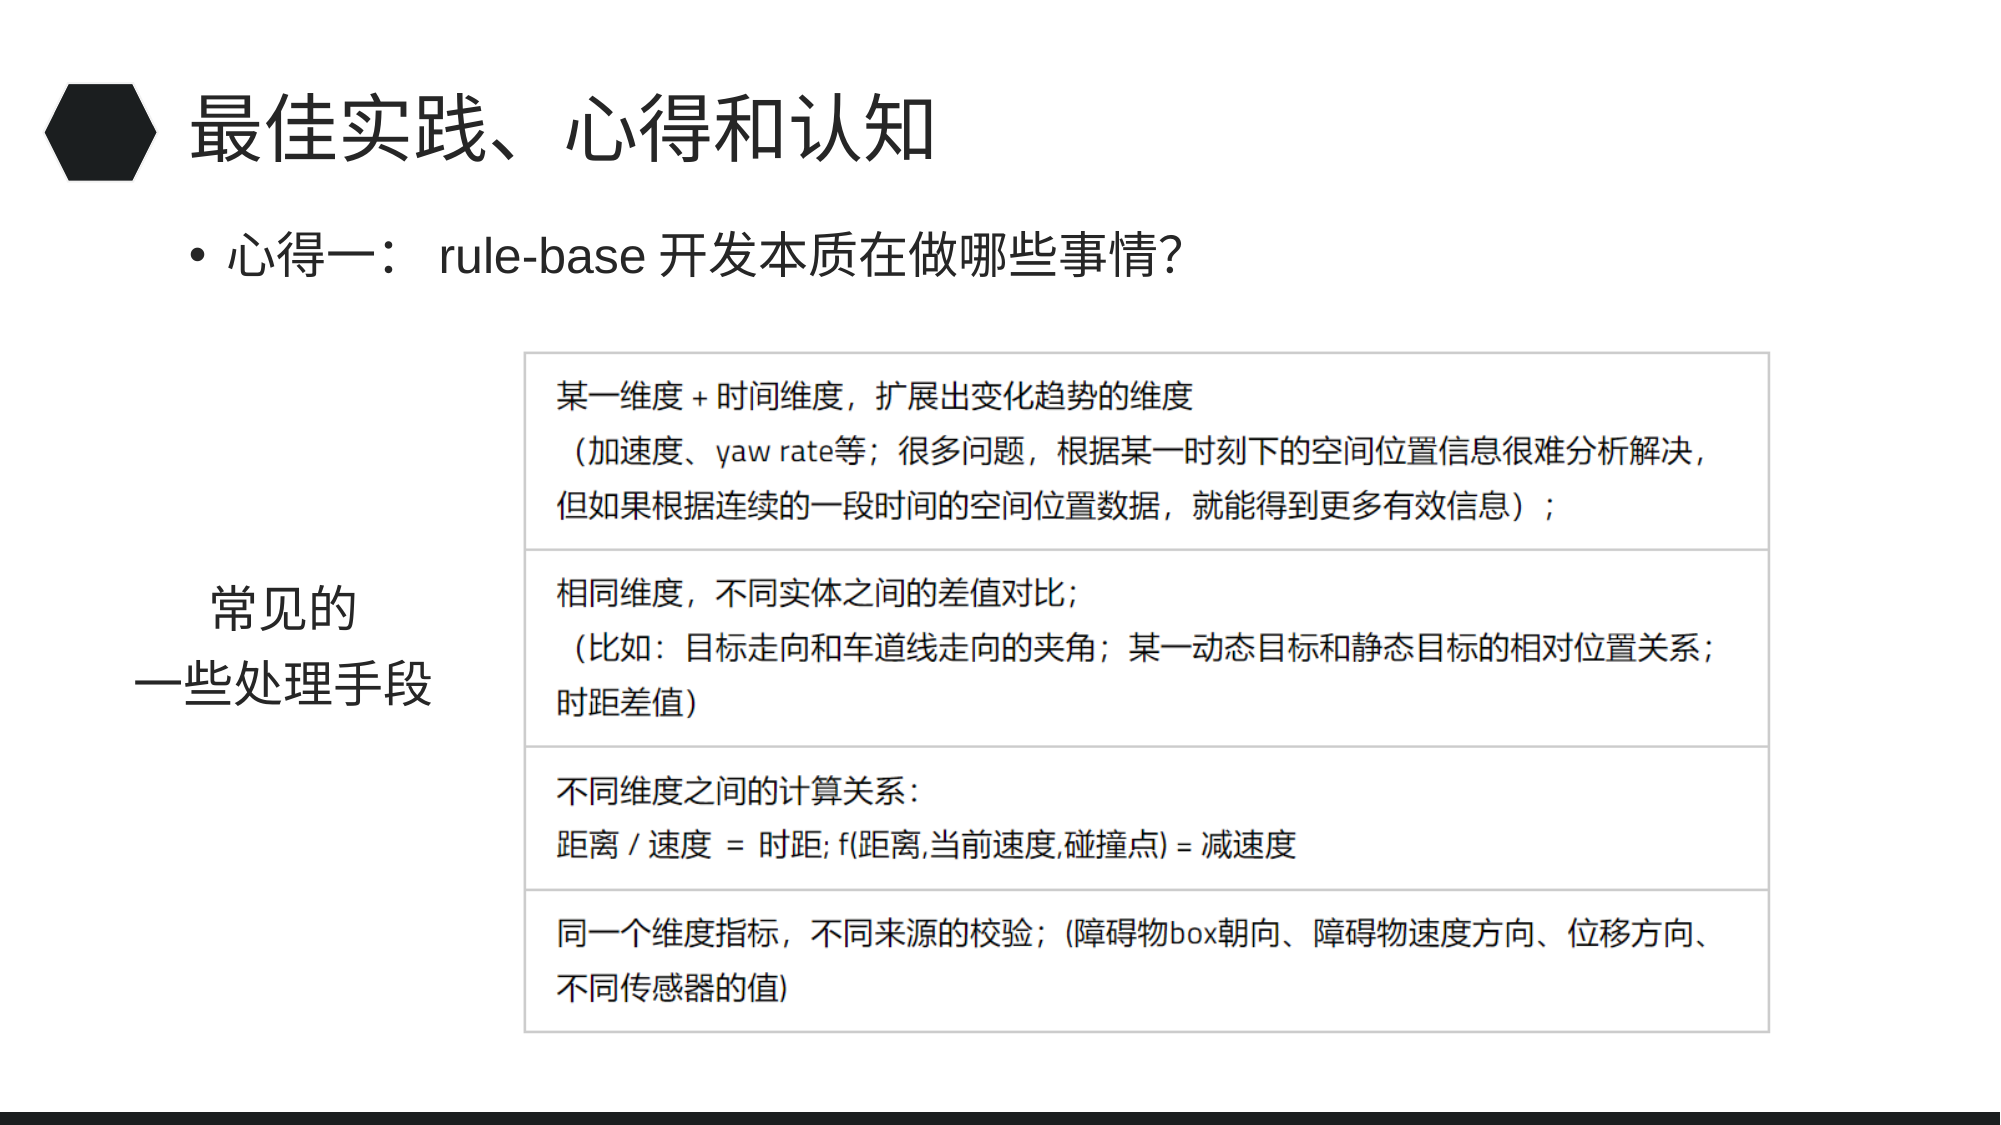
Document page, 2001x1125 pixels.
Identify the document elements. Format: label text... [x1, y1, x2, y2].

list 心得一：rule-base开发本质在做哪些事情？ [173, 222, 1899, 322]
title 最佳实践、心得和认知 [173, 83, 1899, 182]
text_box 常见的 一些处理手段 [84, 576, 483, 772]
picture [510, 343, 1784, 1047]
